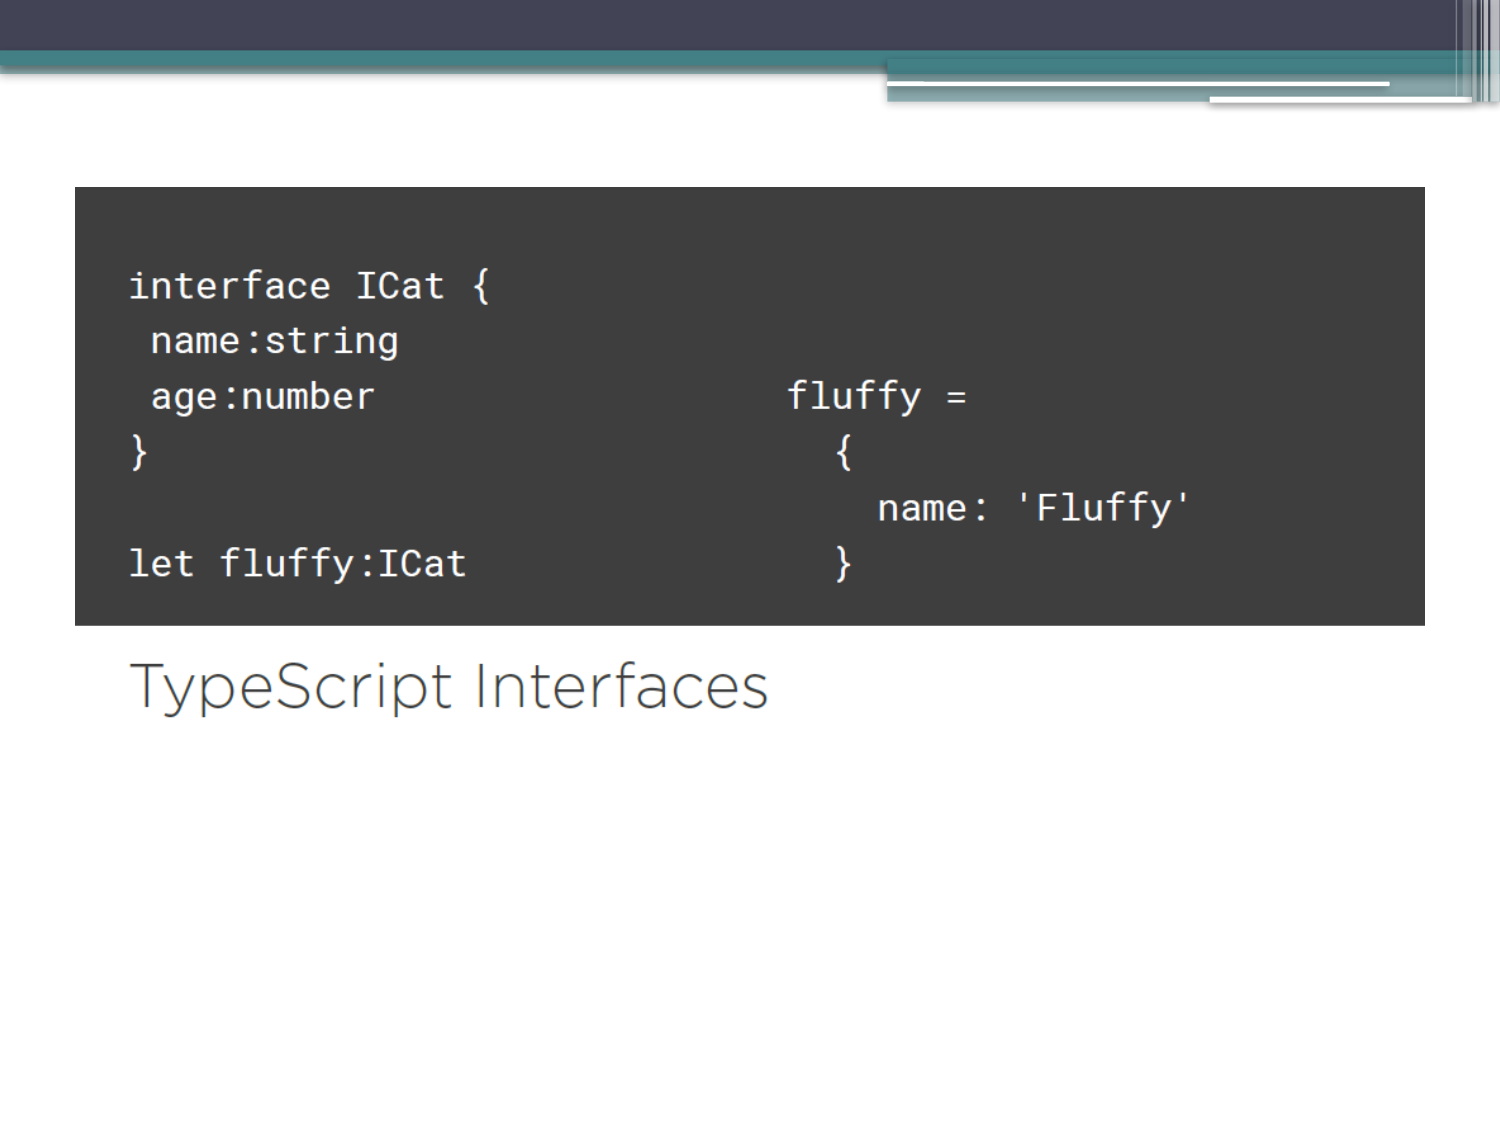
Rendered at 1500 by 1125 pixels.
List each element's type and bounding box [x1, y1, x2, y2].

list [74, 187, 1426, 867]
